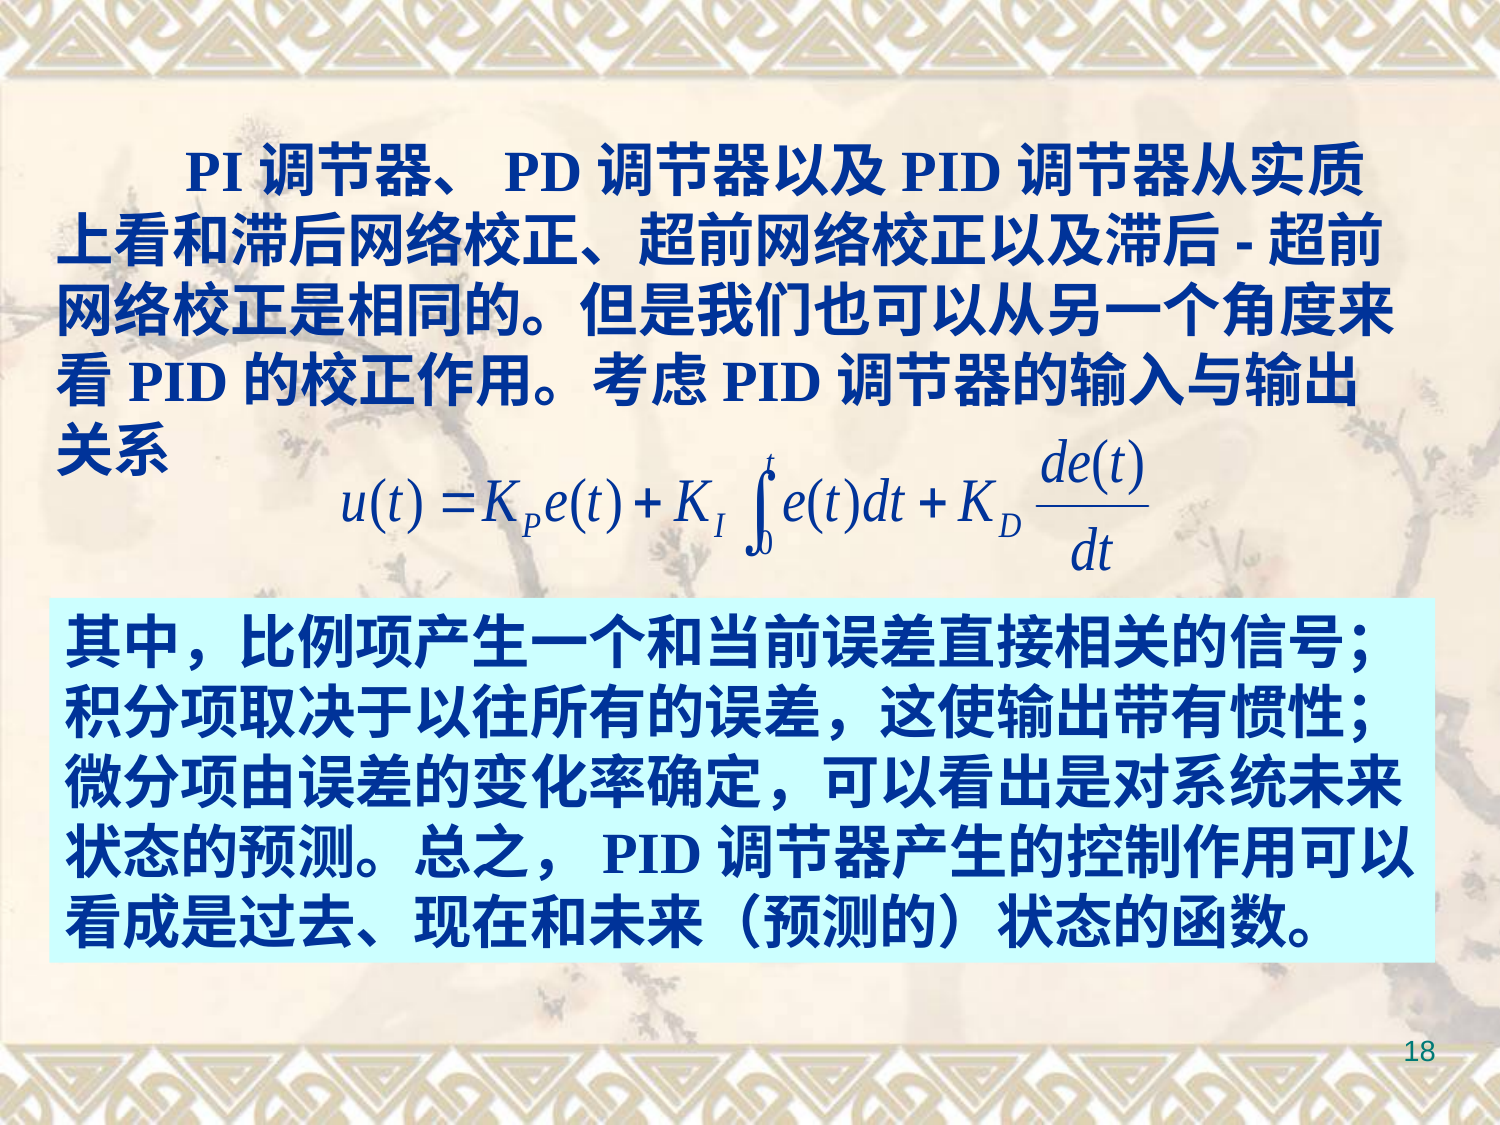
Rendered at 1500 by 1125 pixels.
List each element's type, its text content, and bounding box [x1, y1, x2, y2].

text_box PI调节器、PD调节器以及PID调节器从实质上看和滞后网络校正、超前网络校正以及滞后-超前网络校正是相同的。但是我们也可以从另一个角度来看PID的校正作用。考虑PID调节器的输入与输出关系 [41, 125, 1424, 491]
text_box [1074, 1024, 1451, 1103]
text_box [331, 416, 1164, 590]
text_box 其中，比例项产生一个和当前误差直接相关的信号；积分项取决于以往所有的误差，这使输出带有惯性；微分项由误差的变化率确定，可以看出是对系统未来状态的预测。总之，PID调节器产生的控制作用可以看成是过去、现在和未来（预测的）状态的函数。 [49, 597, 1436, 963]
